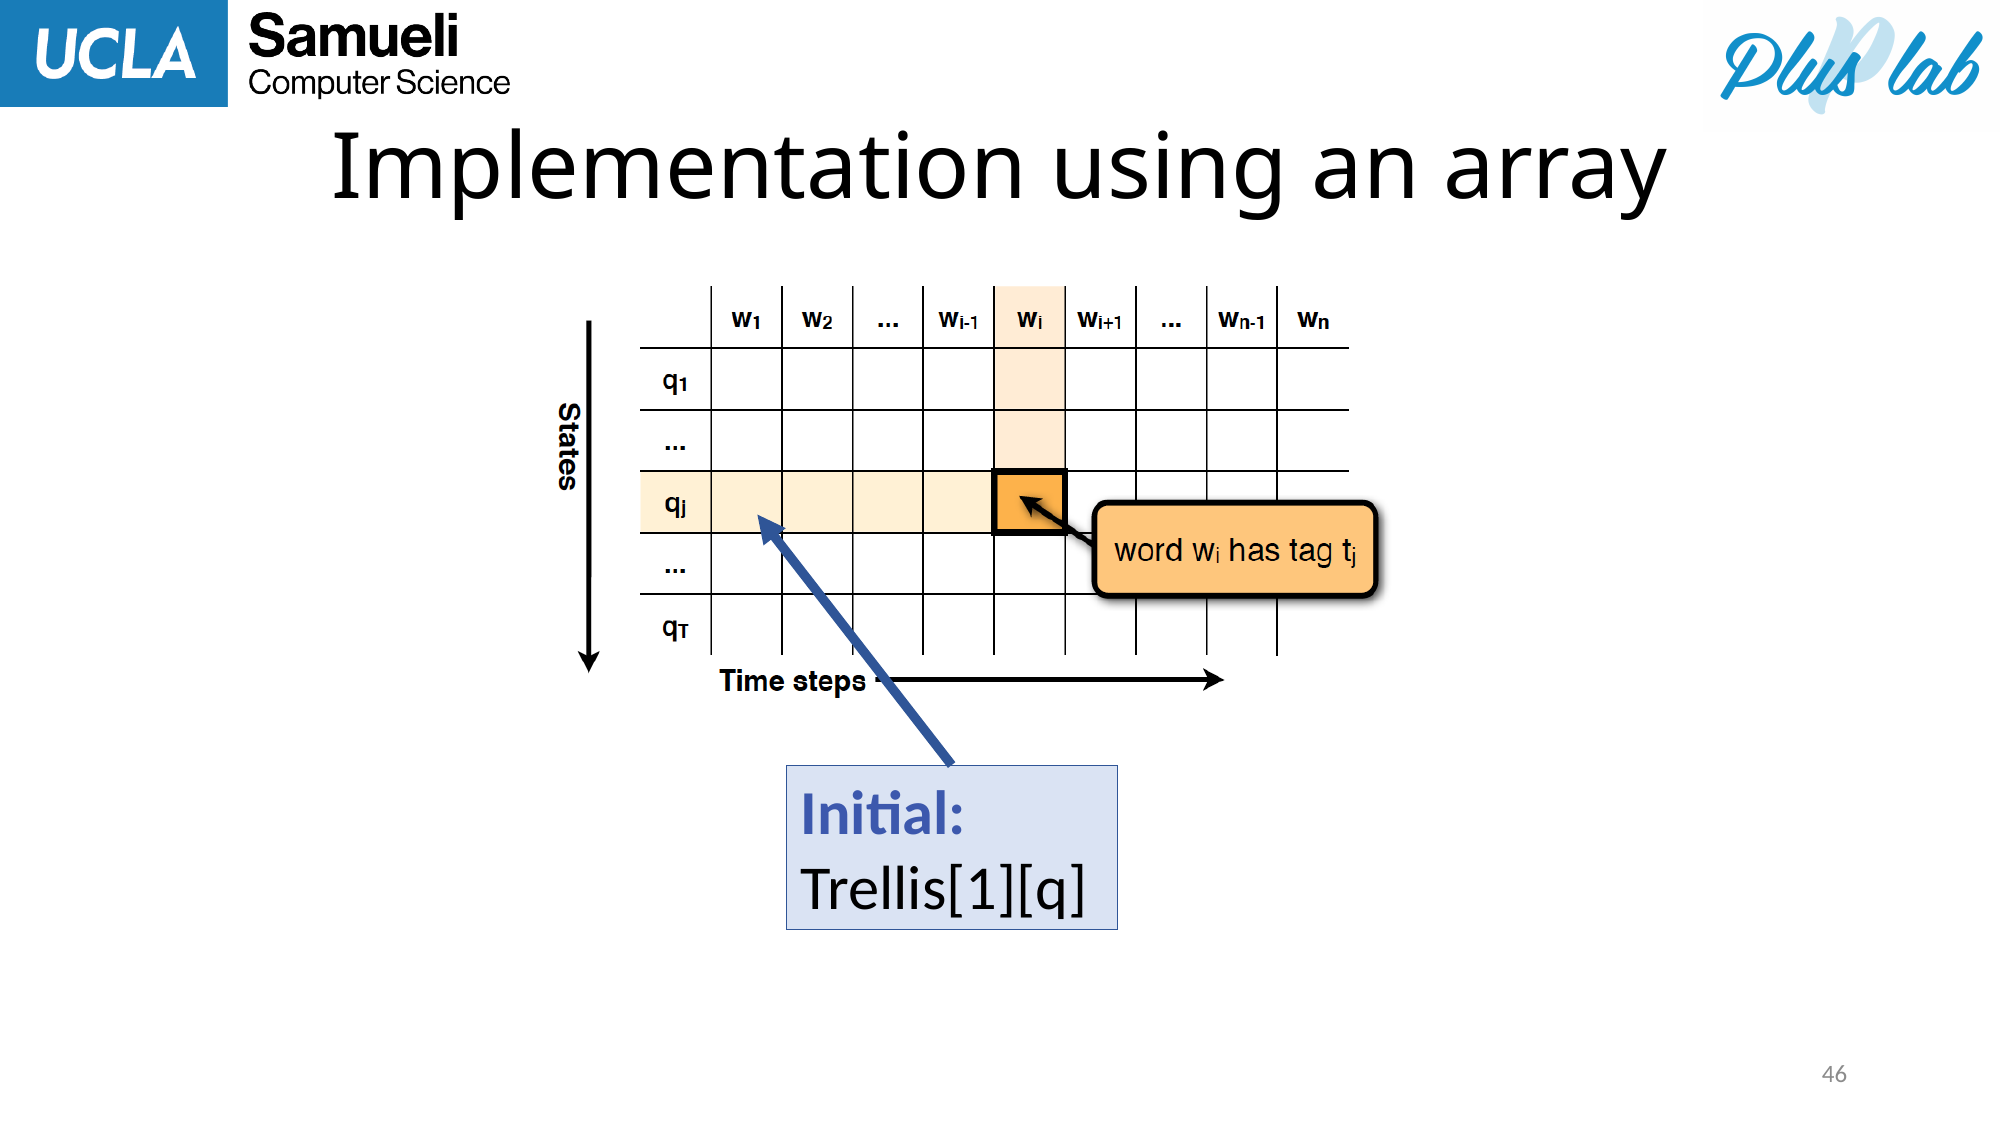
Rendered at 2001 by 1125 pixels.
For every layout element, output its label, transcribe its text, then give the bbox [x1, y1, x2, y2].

list [137, 299, 1863, 1014]
picture [0, 0, 510, 107]
title Implementation using an array [137, 59, 1863, 278]
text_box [757, 514, 952, 765]
picture [532, 275, 1407, 702]
slide_number 46 [1412, 1042, 1863, 1103]
picture [1703, 0, 2000, 132]
